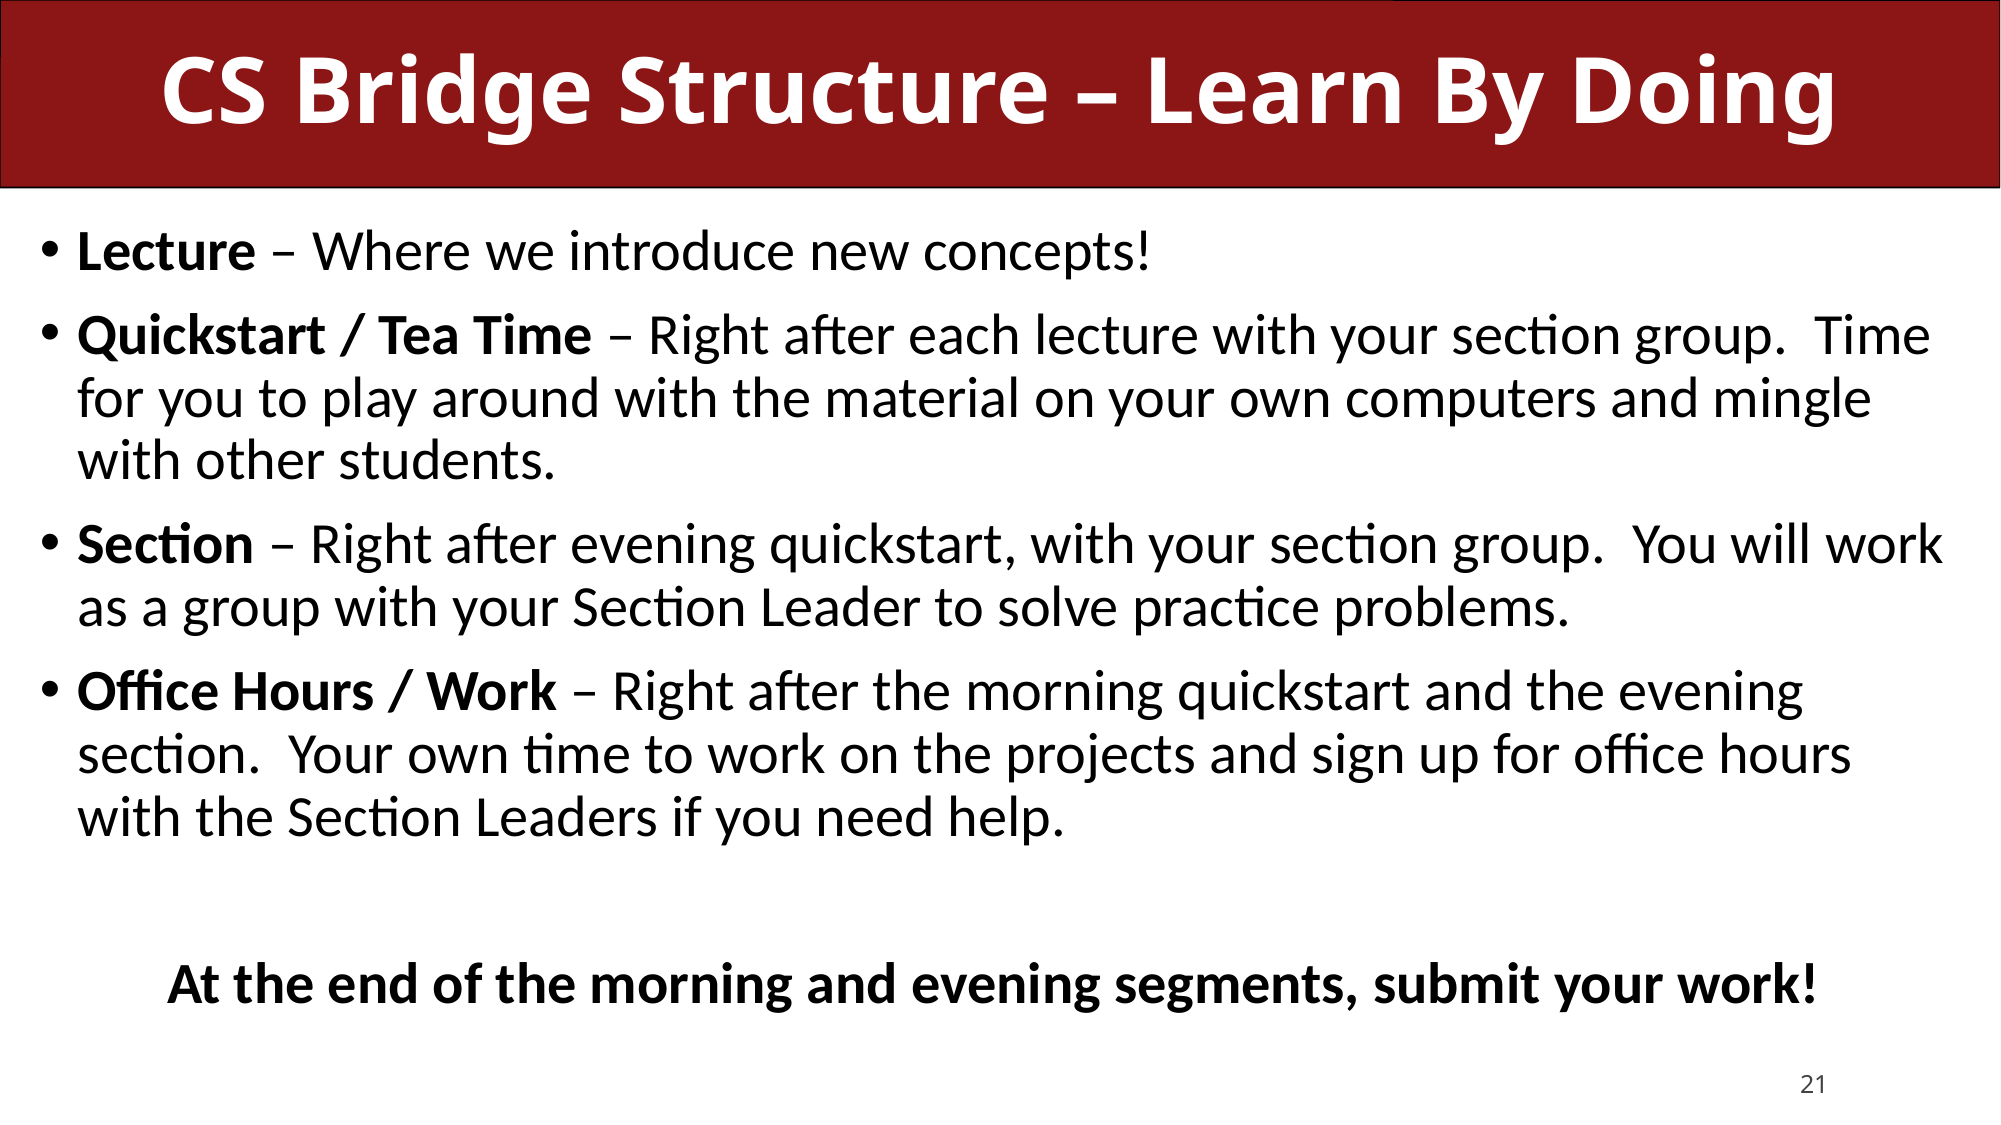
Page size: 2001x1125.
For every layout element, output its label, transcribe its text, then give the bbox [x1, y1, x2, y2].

title CS Bridge Structure – Learn By Doing [75, 0, 1925, 188]
list Lecture – Where we introduce new concepts! Quickstart / Tea Time – Right after each lecture with your section group. Time for you to play around with the material on your own computers and mingle with other students. Section – Right after evening quickstart, with your section group. You will work as a group with your Section Leader to solve practice problems. Office Hours / Work – Right after the morning quickstart and the evening section. Your own time to work on the projects and sign up for office hours with the Section Leaders if you need help. At the end of the morning and evening segments, submit your work! [24, 212, 1963, 1063]
